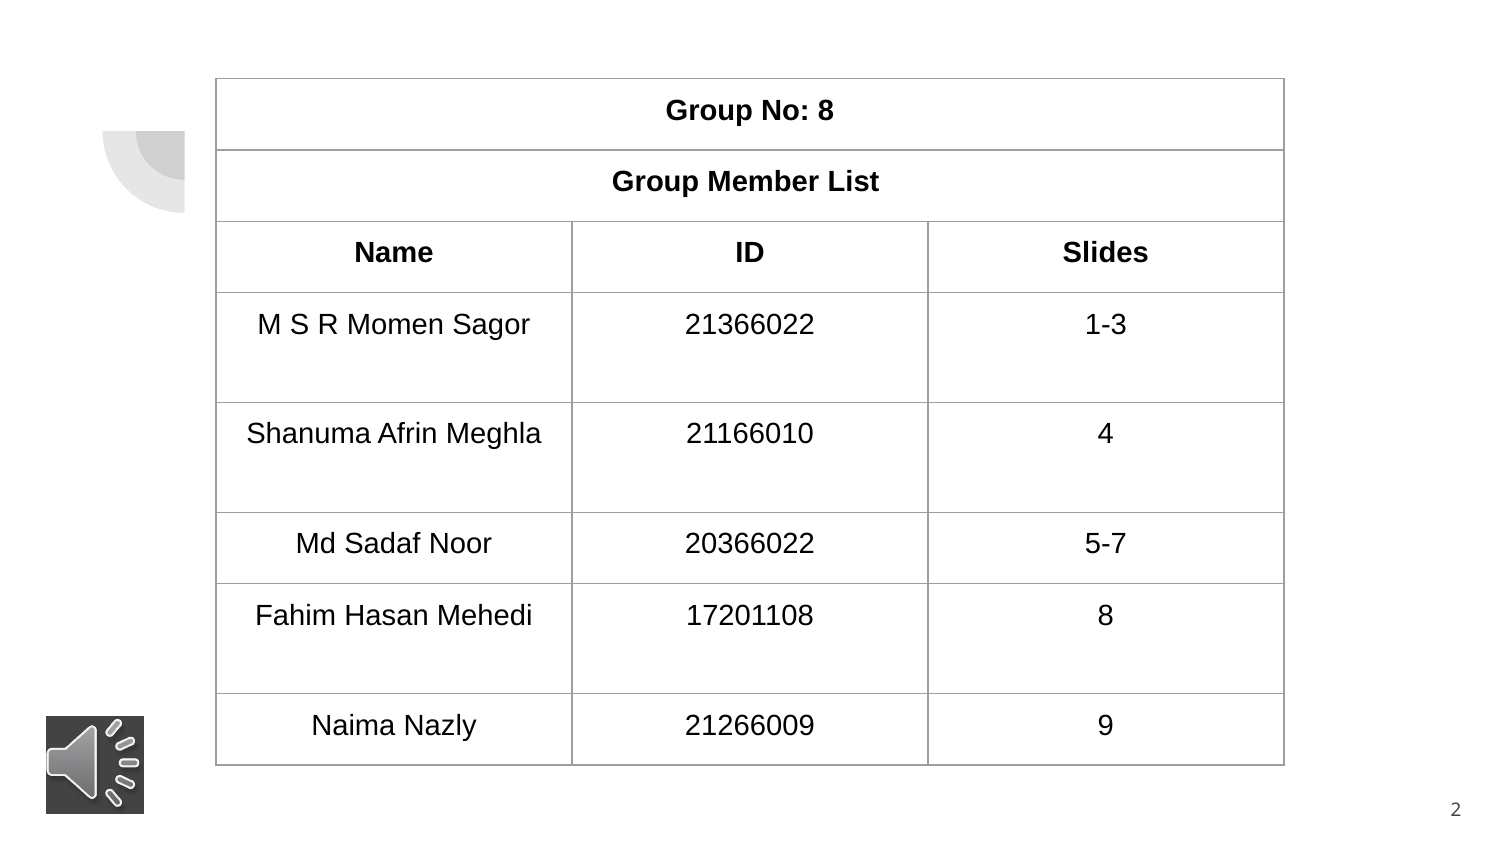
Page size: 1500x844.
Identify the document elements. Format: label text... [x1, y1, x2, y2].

table_cell Name [217, 222, 571, 292]
table_cell Group Member List [217, 151, 1283, 221]
table_cell M S R Momen Sagor [217, 293, 571, 402]
table_cell 20366022 [573, 513, 927, 583]
table_cell ID [573, 222, 927, 292]
table_cell 1-3 [929, 293, 1283, 402]
table_cell Naima Nazly [217, 694, 571, 764]
table_cell 8 [929, 584, 1283, 693]
table_cell 21366022 [573, 293, 927, 402]
table_cell 9 [929, 694, 1283, 764]
table_cell Md Sadaf Noor [217, 513, 571, 583]
table_cell 4 [929, 403, 1283, 512]
table_header Group No: 8 [217, 79, 1283, 149]
table_cell Shanuma Afrin Meghla [217, 403, 571, 512]
slide_number 2 [1386, 777, 1477, 842]
table_cell 21266009 [573, 694, 927, 764]
picture [44, 715, 146, 816]
table_cell 5-7 [929, 513, 1283, 583]
table_cell Slides [929, 222, 1283, 292]
table_cell 17201108 [573, 584, 927, 693]
table_cell Fahim Hasan Mehedi [217, 584, 571, 693]
table_cell 21166010 [573, 403, 927, 512]
